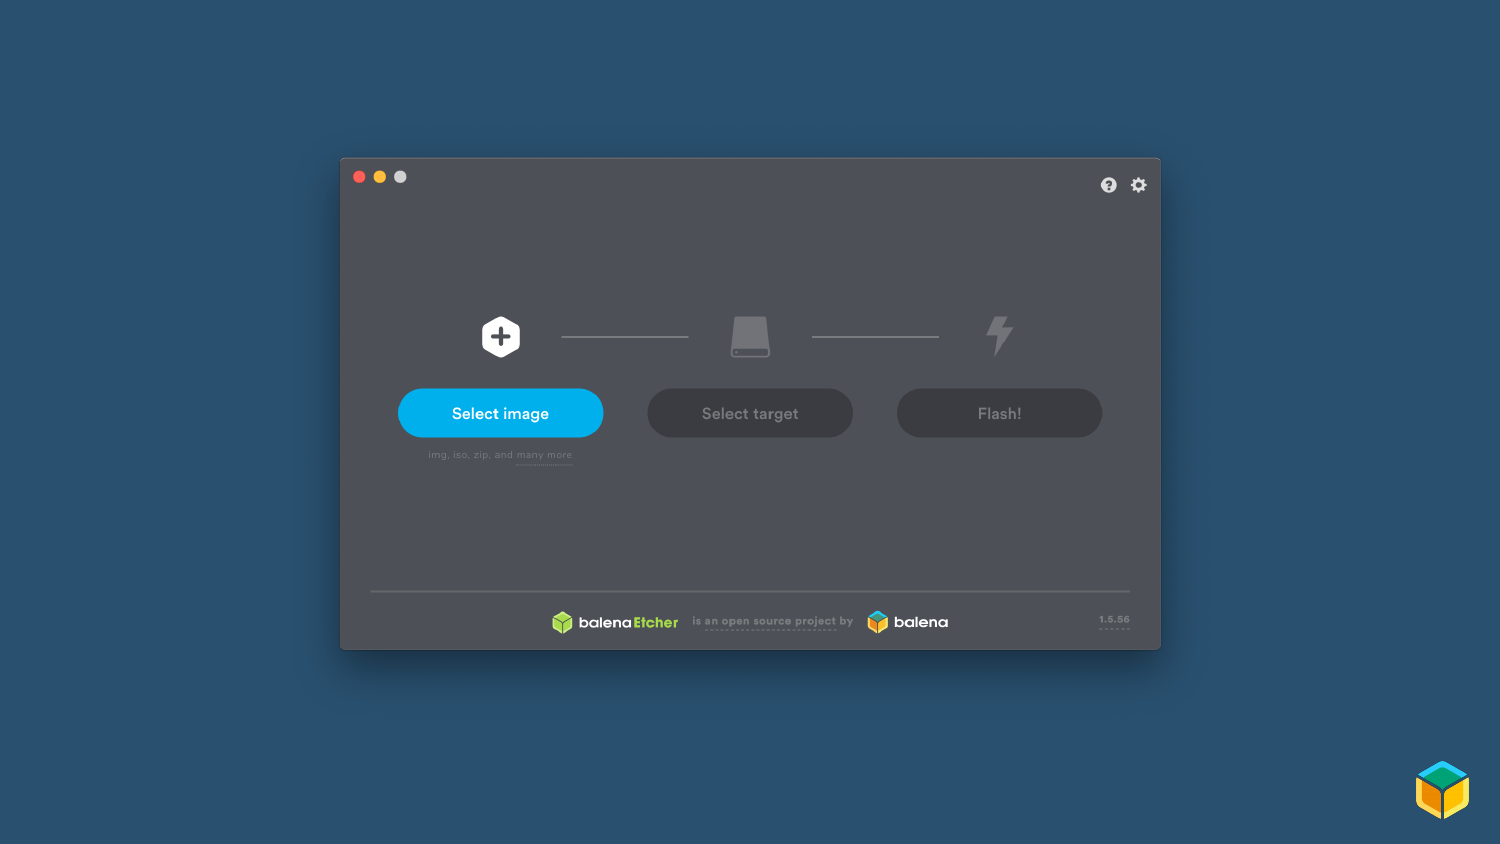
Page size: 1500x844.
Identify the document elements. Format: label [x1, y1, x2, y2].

picture [1416, 761, 1469, 819]
picture [282, 118, 1218, 726]
